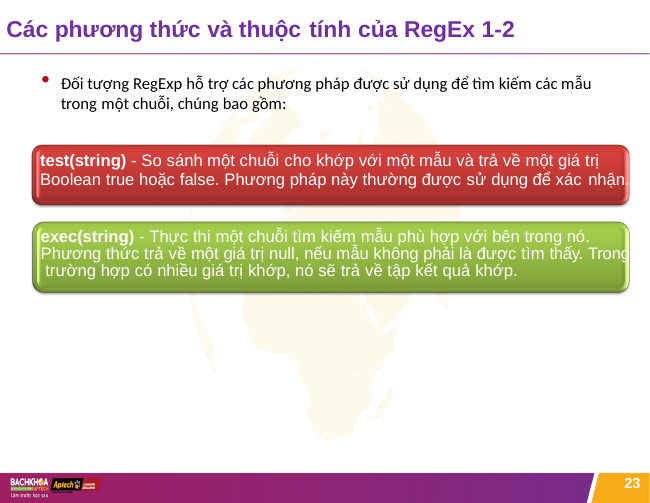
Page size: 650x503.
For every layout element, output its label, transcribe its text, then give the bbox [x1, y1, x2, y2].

text_box Đối tượng RegExp hỗ trợ các phương pháp được sử dụng để tìm kiếm các mẫu trong một chuỗi, chúng bao gồm: [40, 71, 623, 113]
title Các phương thức và thuộc tính của RegEx 1-2 [5, 0, 634, 71]
text_box [27, 143, 632, 210]
picture [0, 0, 650, 503]
text_box test(string) - So sánh một chuỗi cho khớp với một mẫu và trả về một giá trị Boolean true hoặc false. Phương pháp này thường được sử dụng để xác nhận. exec(string) - Thực thi một chuỗi tìm kiếm mẫu phù hợp với bên trong nó. Phương thức trả về một giá trị null, nếu mẫu không phải là được tìm thấy. Trong trường hợp có nhiều giá trị khớp, nó sẽ trả về tập kết quả khớp. [39, 150, 634, 281]
slide_number 23 [617, 340, 646, 503]
text_box [28, 220, 634, 298]
